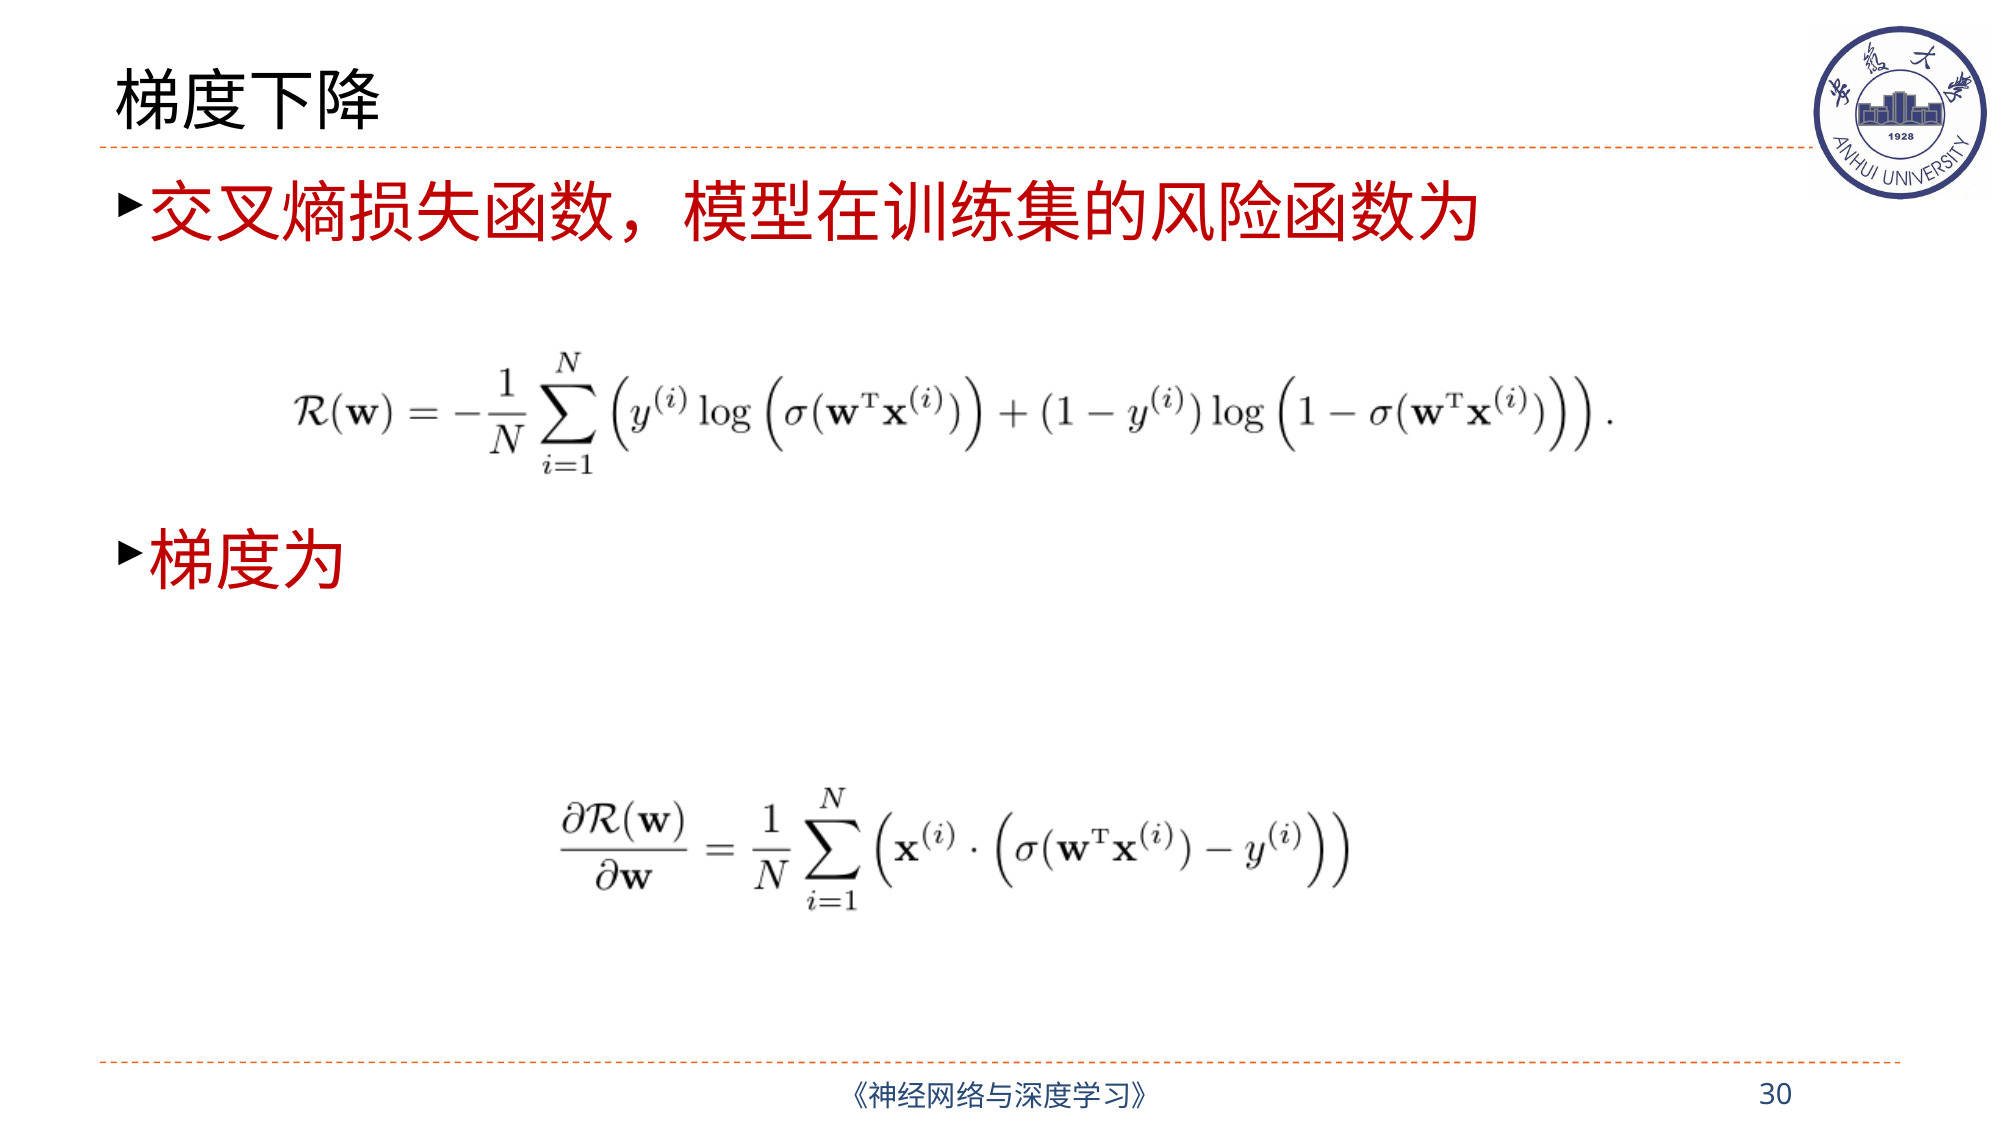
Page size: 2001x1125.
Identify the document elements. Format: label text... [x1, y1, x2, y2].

picture [285, 345, 1649, 482]
list 交叉熵损失函数，模型在训练集的风险函数为 梯度为 [99, 162, 1900, 1050]
picture [537, 777, 1398, 924]
title 梯度下降 [99, 24, 1812, 146]
picture [1812, 24, 1988, 201]
